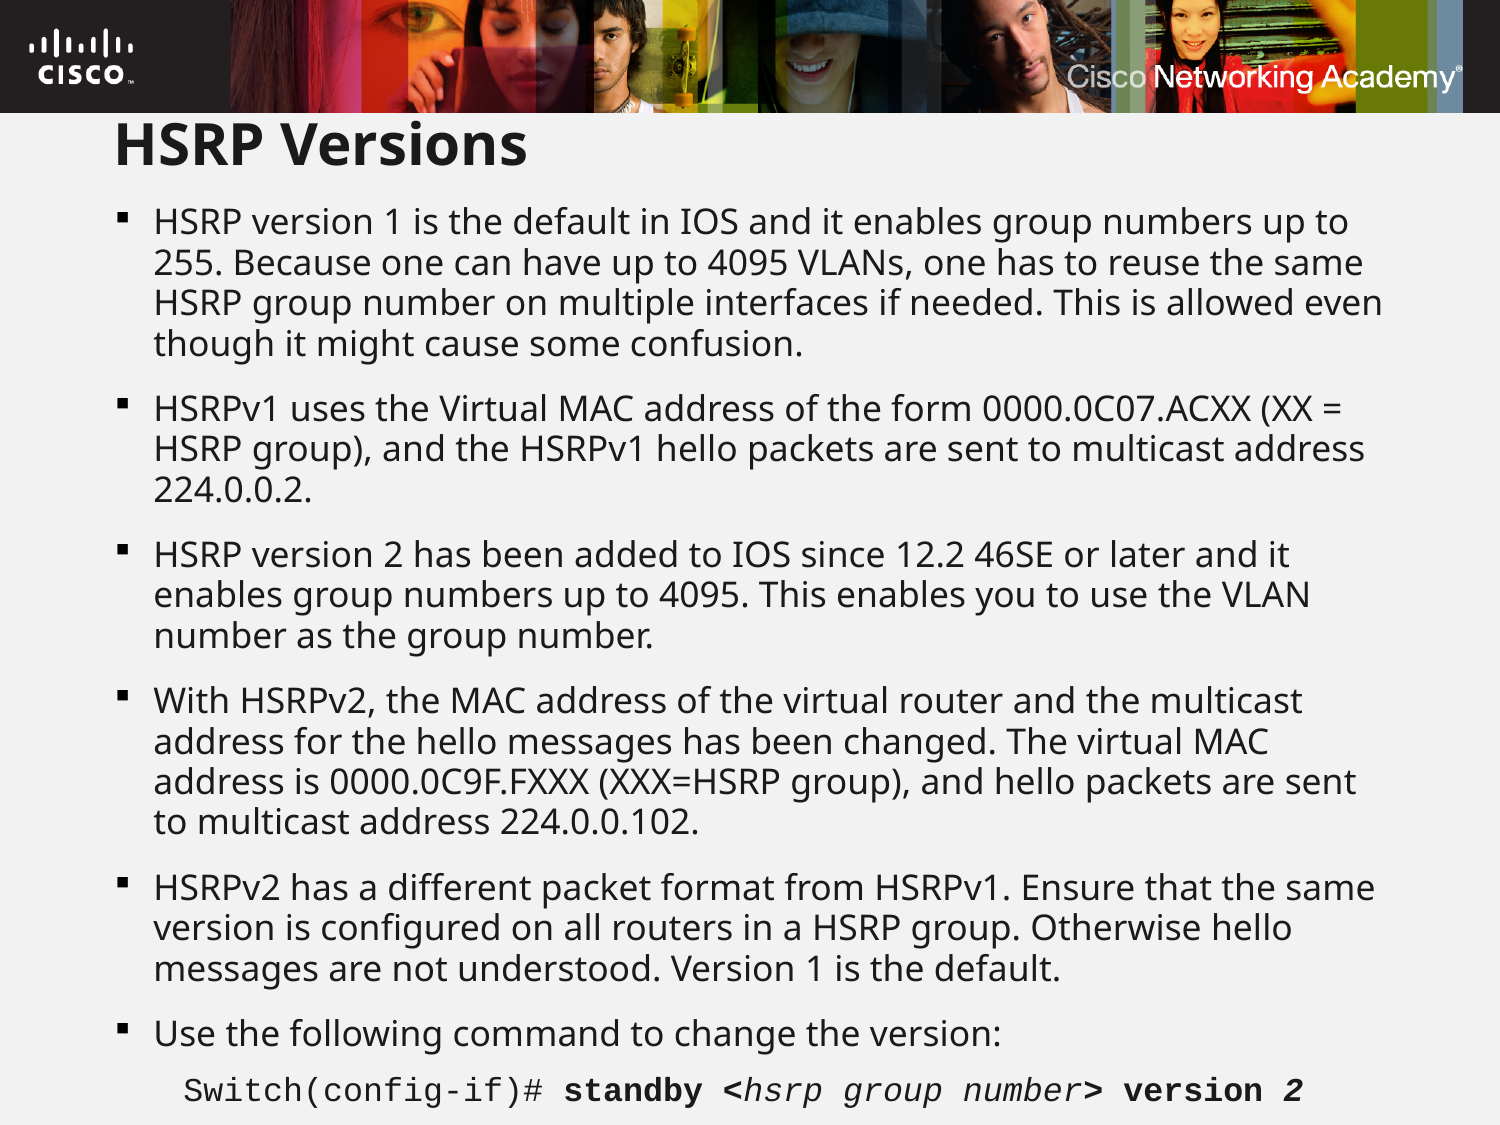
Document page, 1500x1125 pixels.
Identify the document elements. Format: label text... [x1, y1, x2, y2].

list HSRP version 1 is the default in IOS and it enables group numbers up to 255. Because one can have up to 4095 VLANs, one has to reuse the same HSRP group number on multiple interfaces if needed. This is allowed even though it might cause some confusion. HSRPv1 uses the Virtual MAC address of the form 0000.0C07.ACXX (XX = HSRP group), and the HSRPv1 hello packets are sent to multicast address 224.0.0.2. HSRP version 2 has been added to IOS since 12.2 46SE or later and it enables group numbers up to 4095. This enables you to use the VLAN number as the group number. With HSRPv2, the MAC address of the virtual router and the multicast address for the hello messages has been changed. The virtual MAC address is 0000.0C9F.FXXX (XXX=HSRP group), and hello packets are sent to multicast address 224.0.0.102. HSRPv2 has a different packet format from HSRPv1. Ensure that the same version is configured on all routers in a HSRP group. Otherwise hello messages are not understood. Version 1 is the default. Use the following command to change the version: Switch(config-if)# standby <hsrp group number> version 2 [107, 196, 1411, 641]
picture [0, 0, 107, 113]
text_box [66, 641, 1419, 1018]
title HSRP Versions [107, 0, 1444, 185]
list HSRP version 1 is the default in IOS and it enables group numbers up to 255. Because one can have up to 4095 VLANs, one has to reuse the same HSRP group number on multiple interfaces if needed. This is allowed even though it might cause some confusion. HSRPv1 uses the Virtual MAC address of the form 0000.0C07.ACXX (XX = HSRP group), and the HSRPv1 hello packets are sent to multicast address 224.0.0.2. HSRP version 2 has been added to IOS since 12.2 46SE or later and it enables group numbers up to 4095. This enables you to use the VLAN number as the group number. With HSRPv2, the MAC address of the virtual router and the multicast address for the hello messages has been changed. The virtual MAC address is 0000.0C9F.FXXX (XXX=HSRP group), and hello packets are sent to multicast address 224.0.0.102. HSRPv2 has a different packet format from HSRPv1. Ensure that the same version is configured on all routers in a HSRP group. Otherwise hello messages are not understood. Version 1 is the default. Use the following command to change the version: Switch(config-if)# standby <hsrp group number> version 2 [107, 1018, 1411, 1125]
picture [1444, 0, 1500, 113]
